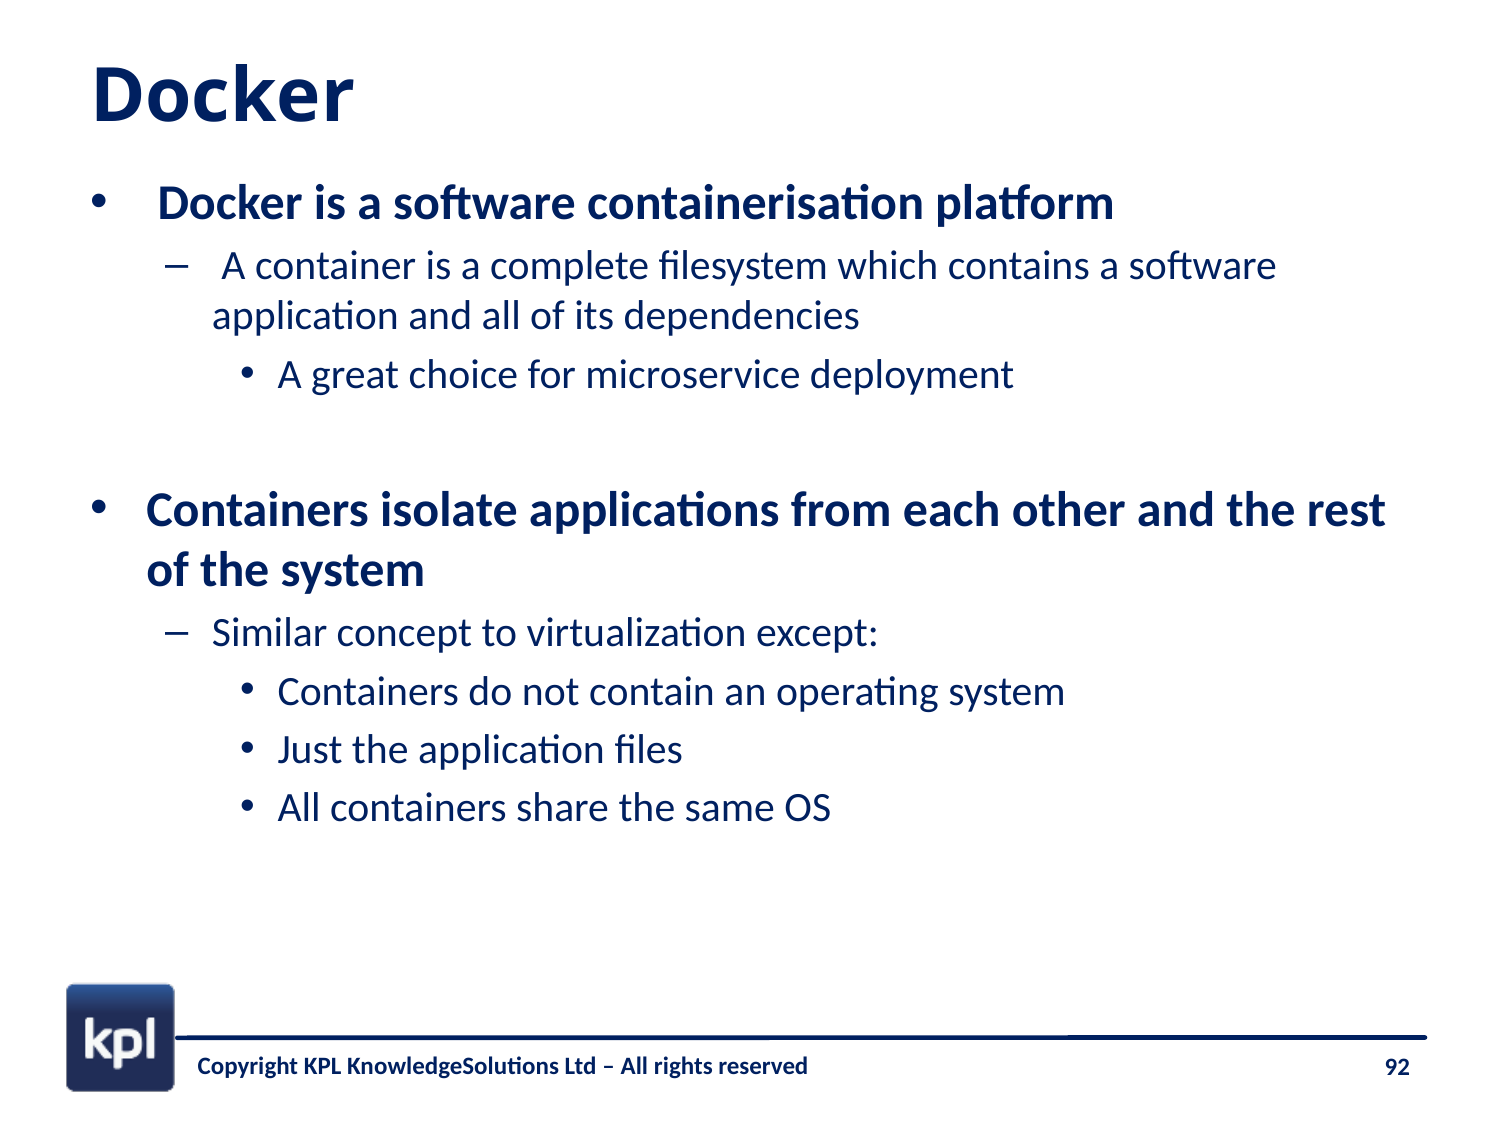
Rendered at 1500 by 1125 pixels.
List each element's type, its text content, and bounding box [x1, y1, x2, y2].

text_box Copyright KPL KnowledgeSolutions Ltd – All rights reserved [182, 1042, 1187, 1088]
title Docker [75, 45, 1471, 138]
slide_number 92 [987, 1042, 1425, 1103]
list Docker is a software containerisation platform A container is a complete filesystem which contains a software application and all of its dependencies A great choice for microservice deployment Containers isolate applications from each other and the rest of the system Similar concept to virtualization except: Containers do not contain an operating system Just the application files All containers share the same OS [75, 162, 1425, 1013]
picture [62, 980, 178, 1095]
